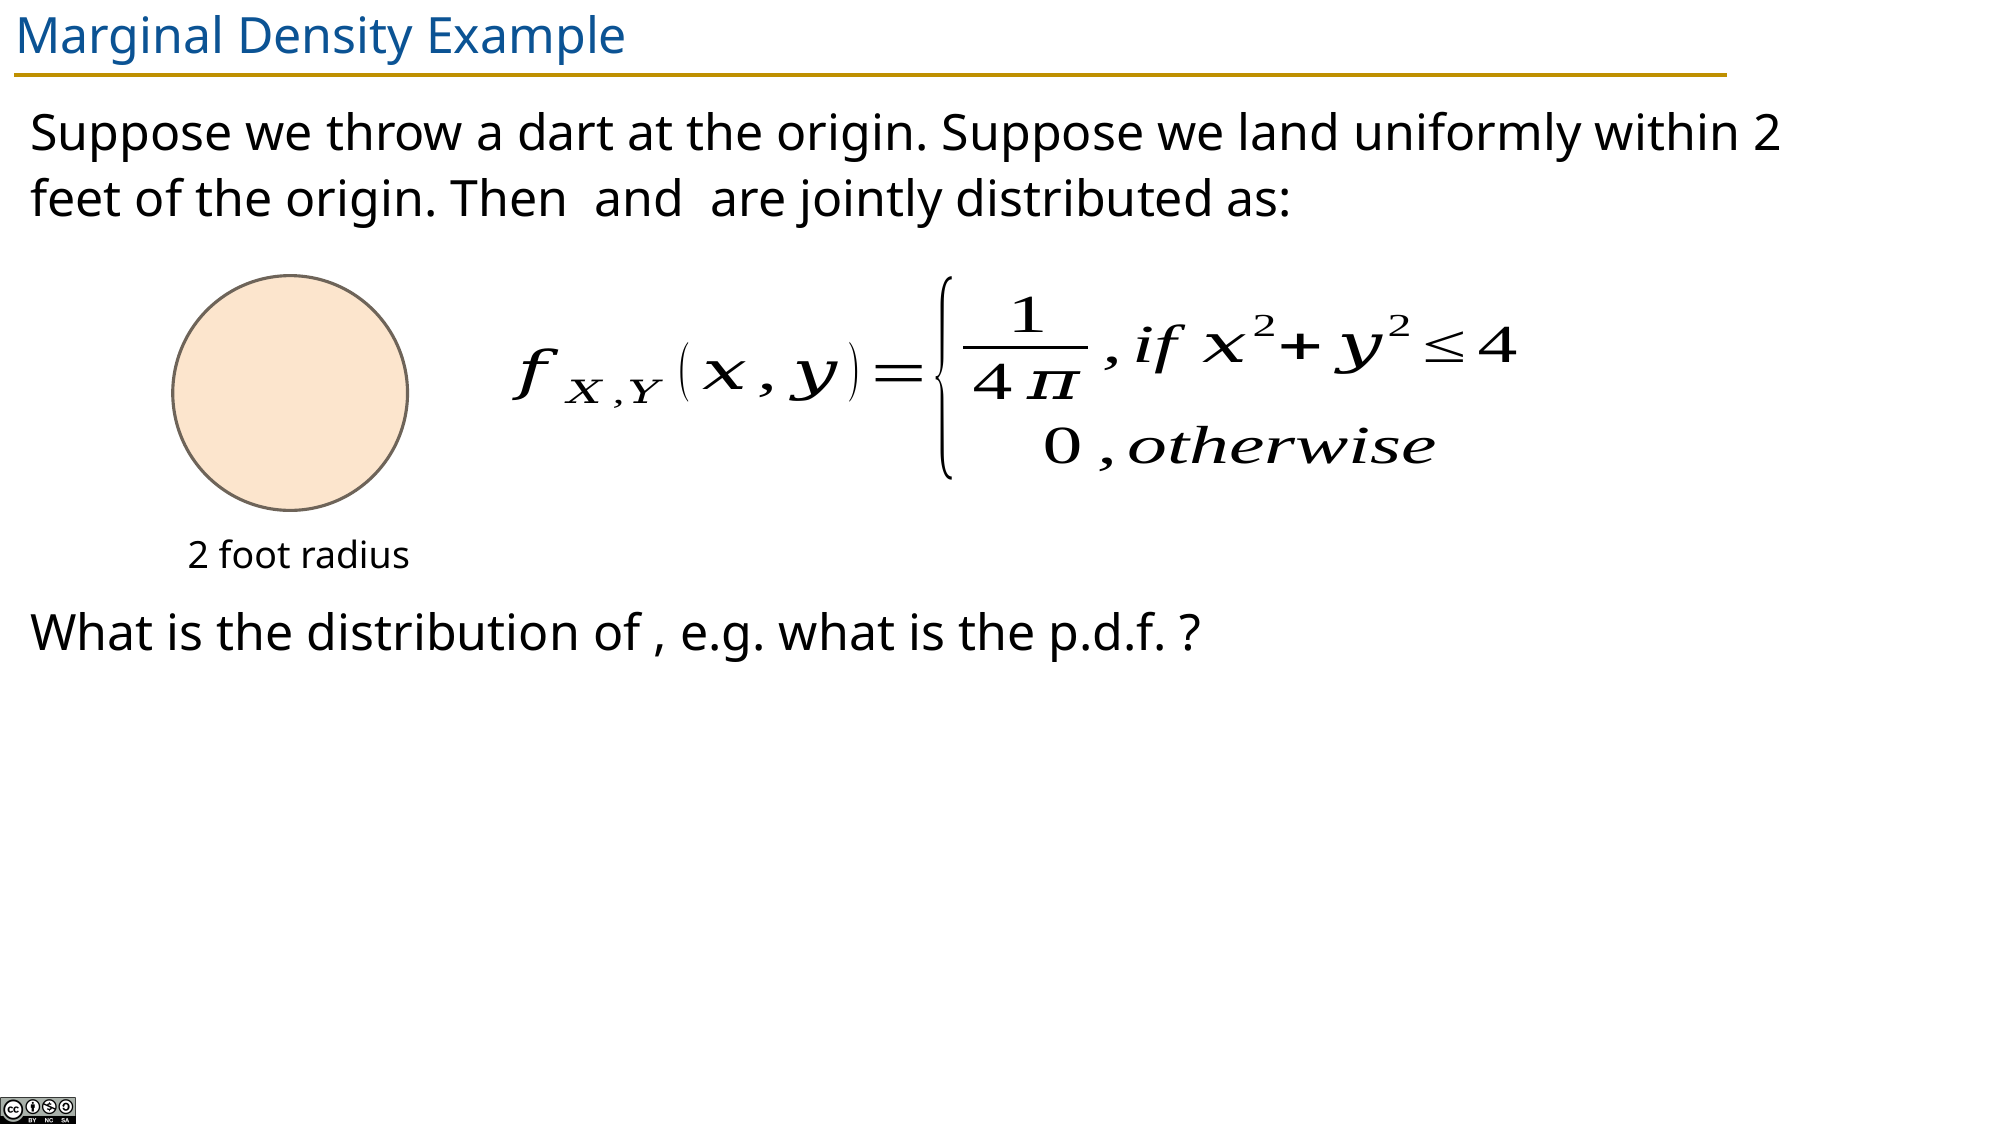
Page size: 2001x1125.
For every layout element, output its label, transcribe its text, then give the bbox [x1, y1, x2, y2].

title Marginal Density Example [0, 0, 1725, 75]
text_box 2 foot radius [172, 523, 451, 584]
picture [0, 1097, 76, 1124]
text_box [171, 274, 410, 512]
